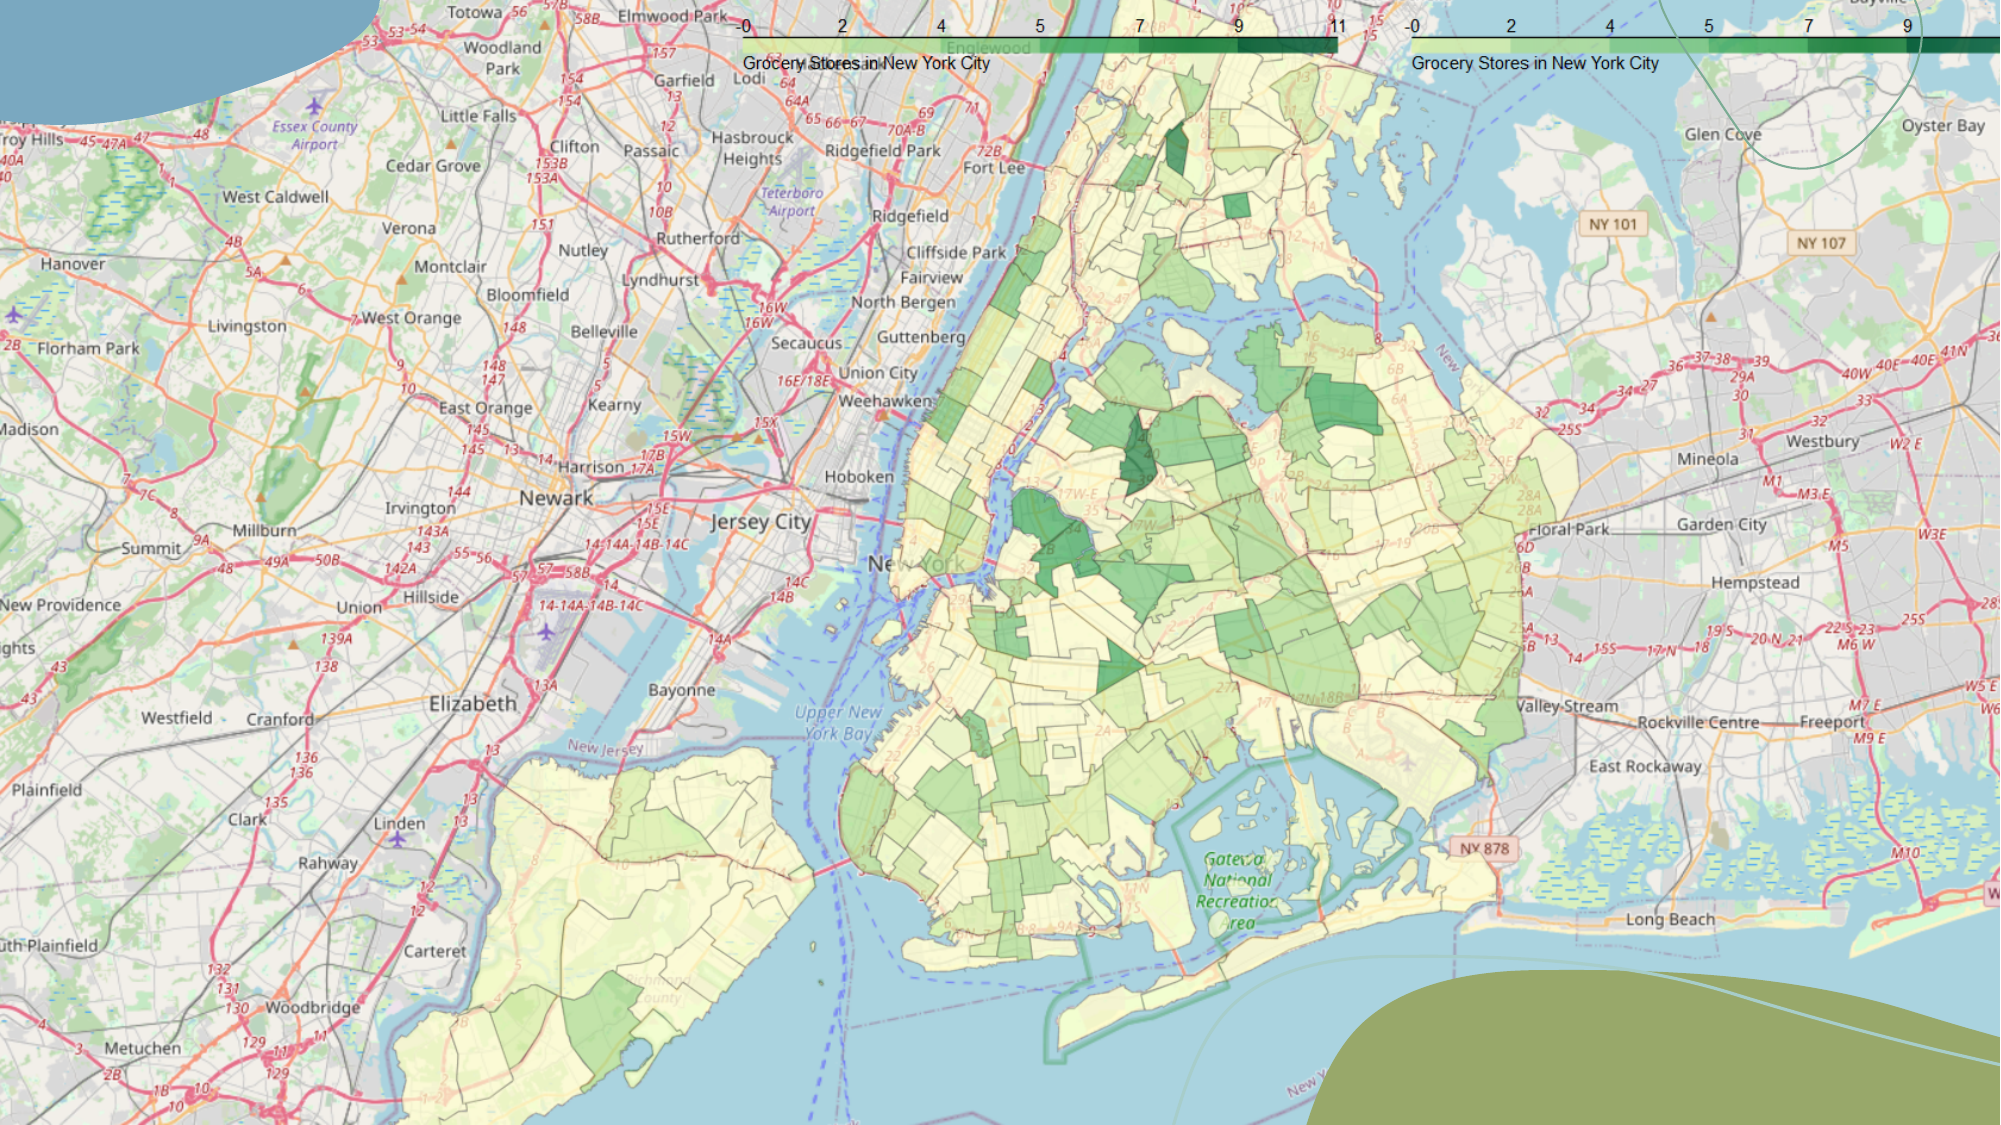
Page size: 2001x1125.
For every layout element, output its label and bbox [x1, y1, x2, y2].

list [0, 0, 2000, 1125]
